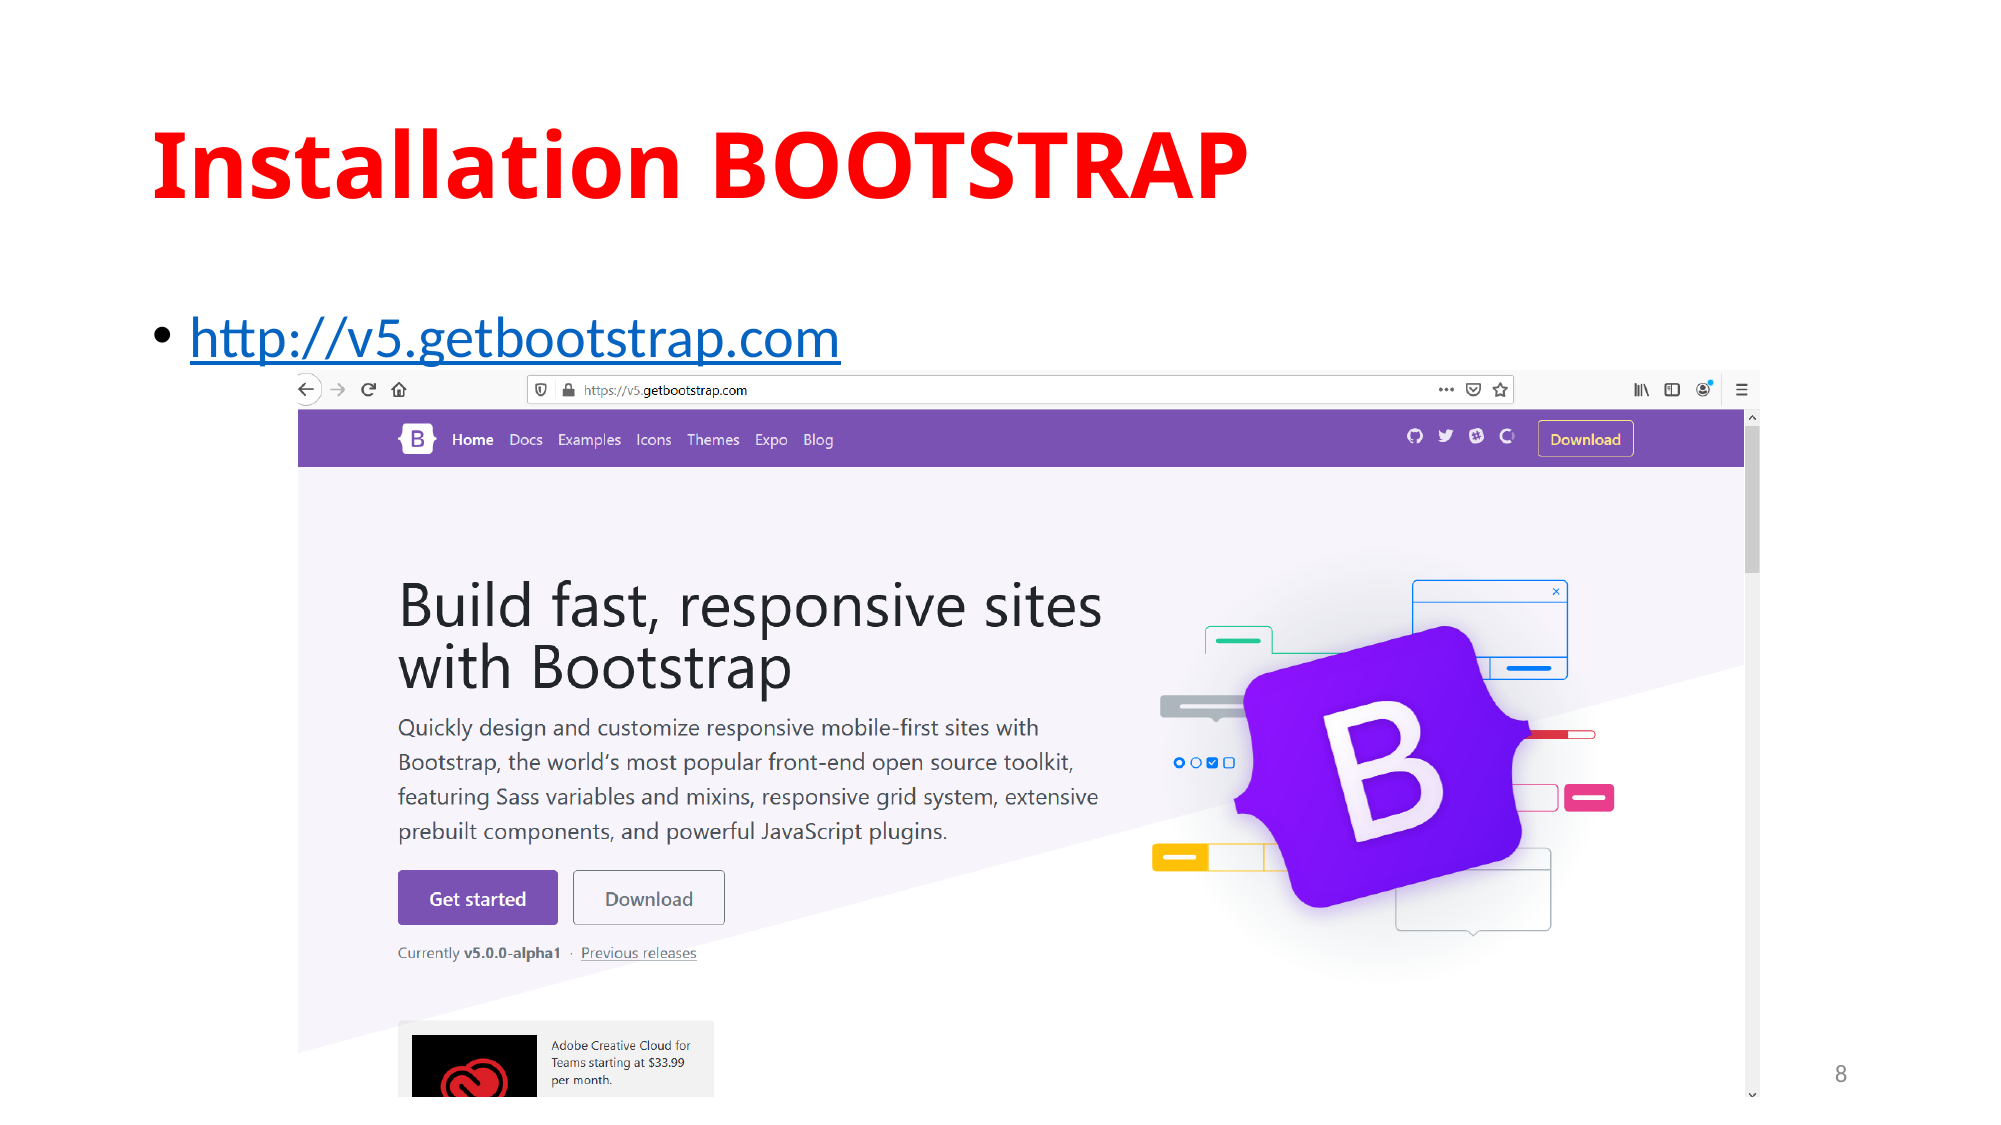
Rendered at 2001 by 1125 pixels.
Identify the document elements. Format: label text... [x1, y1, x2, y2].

picture [298, 370, 1760, 1097]
list http://v5.getbootstrap.com [137, 299, 1863, 1014]
slide_number 8 [1412, 1042, 1863, 1103]
title Installation BOOTSTRAP [137, 59, 1863, 278]
